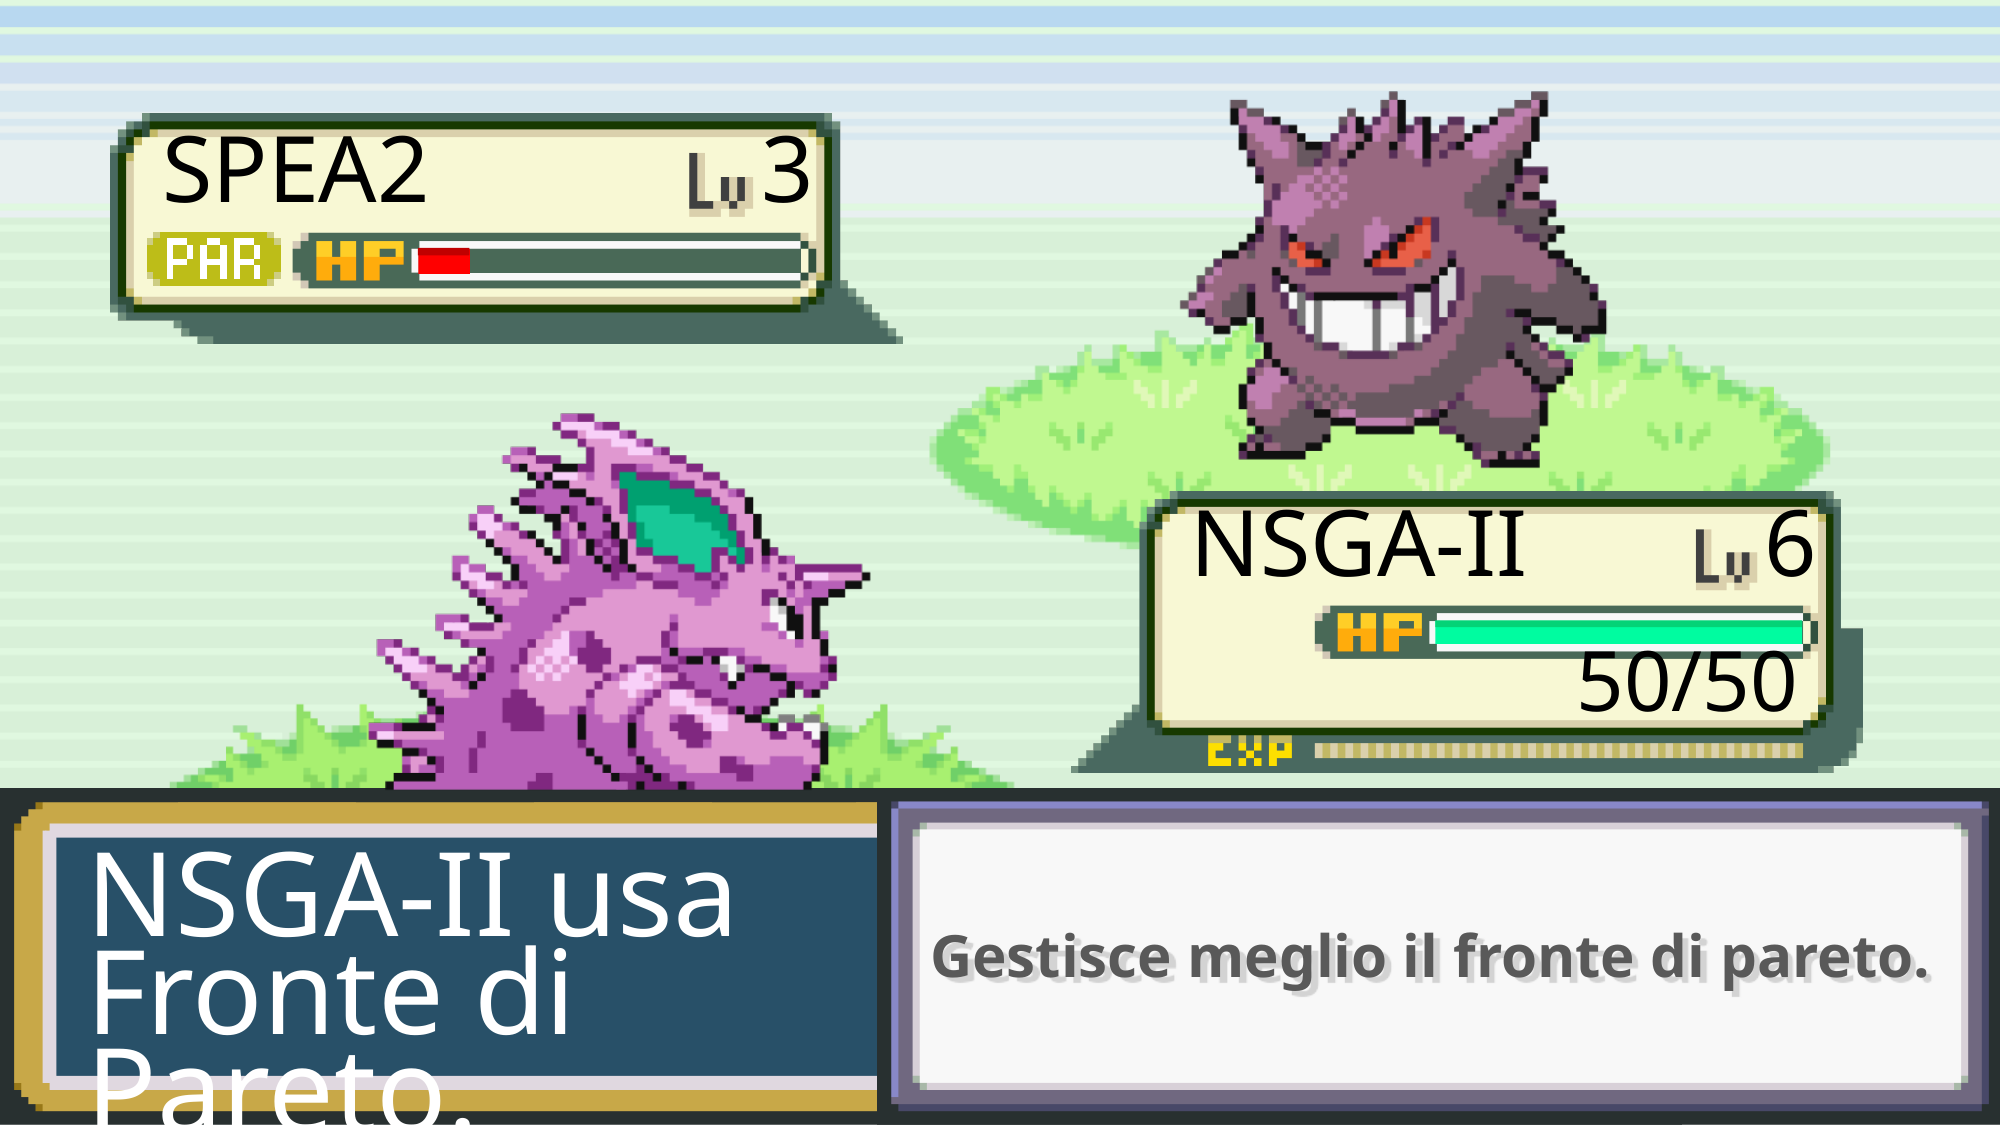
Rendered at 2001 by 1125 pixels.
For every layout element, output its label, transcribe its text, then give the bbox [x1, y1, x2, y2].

title NSGA-II usa Fronte di Pareto. [71, 850, 870, 1069]
picture [0, 0, 2000, 1125]
list Gestisce meglio il fronte di pareto. [915, 830, 1956, 1087]
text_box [1070, 489, 1863, 774]
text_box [110, 113, 903, 344]
